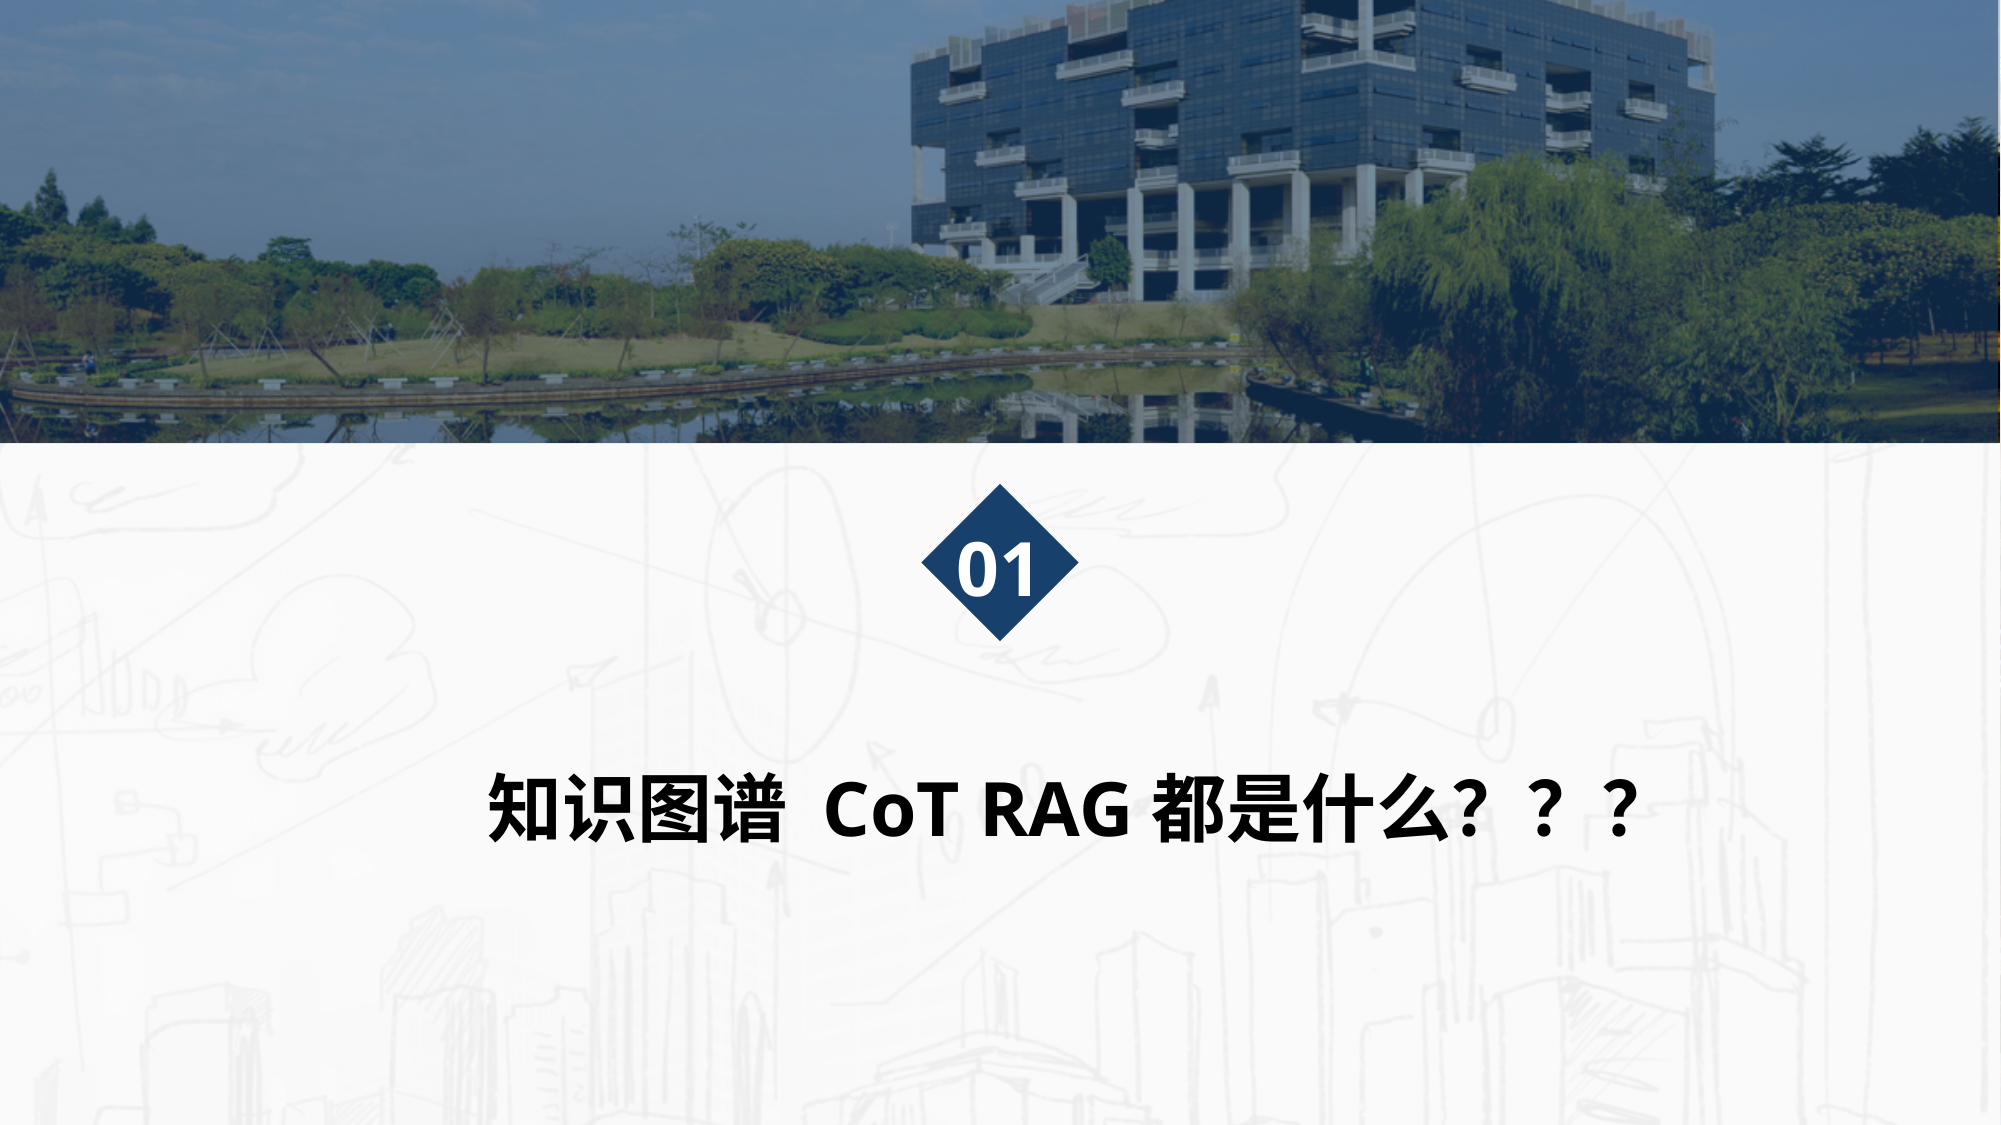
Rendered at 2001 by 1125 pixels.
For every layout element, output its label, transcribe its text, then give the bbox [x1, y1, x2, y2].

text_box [921, 483, 1079, 642]
text_box 知识图谱 CoT RAG都是什么？？？ [445, 754, 1644, 1069]
